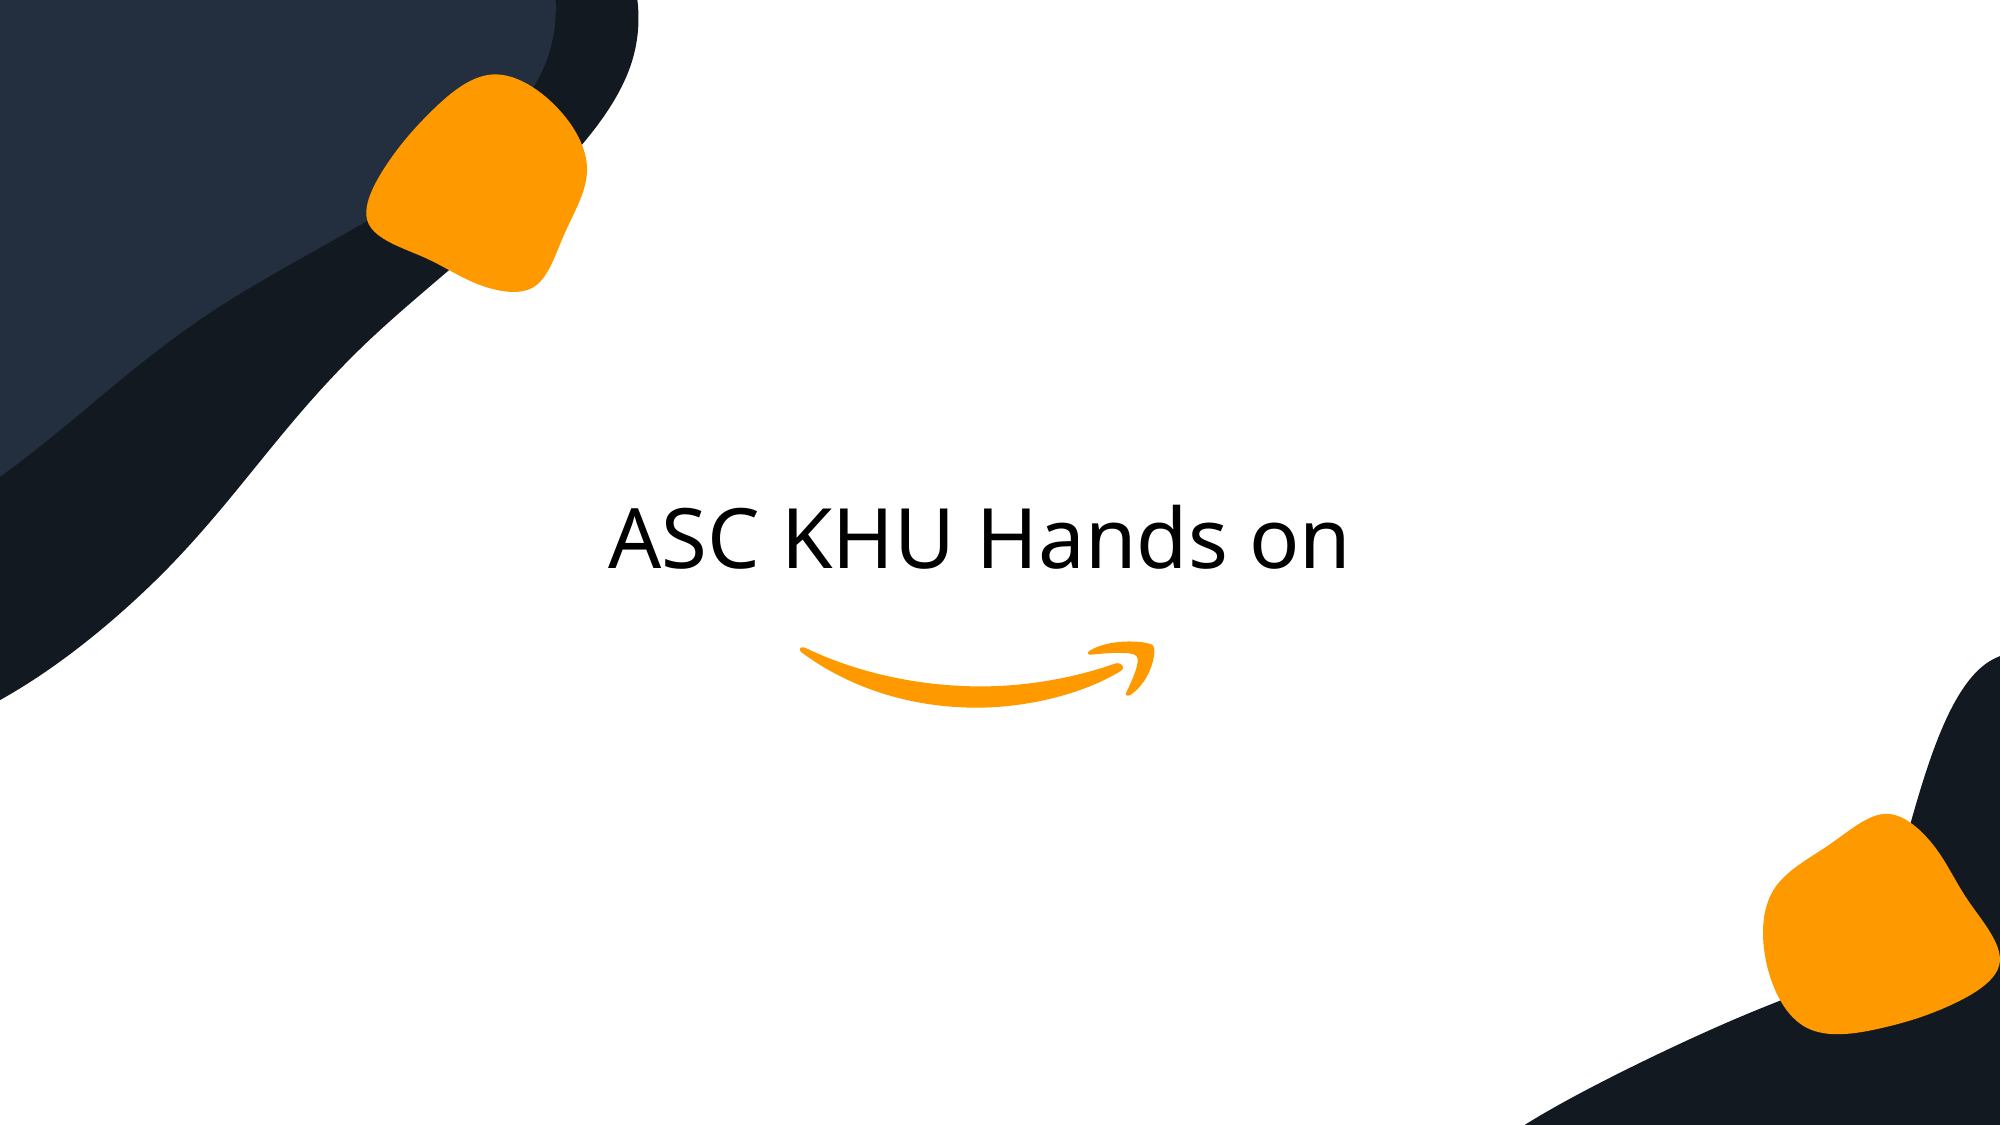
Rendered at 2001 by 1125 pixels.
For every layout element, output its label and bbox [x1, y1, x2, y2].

text_box [1910, 655, 2000, 951]
text_box [366, 74, 588, 292]
text_box [1522, 966, 2000, 1125]
text_box [534, 0, 639, 144]
text_box [0, 222, 448, 701]
text_box [609, 477, 1351, 708]
text_box [1763, 813, 2000, 1035]
text_box [0, 0, 556, 477]
